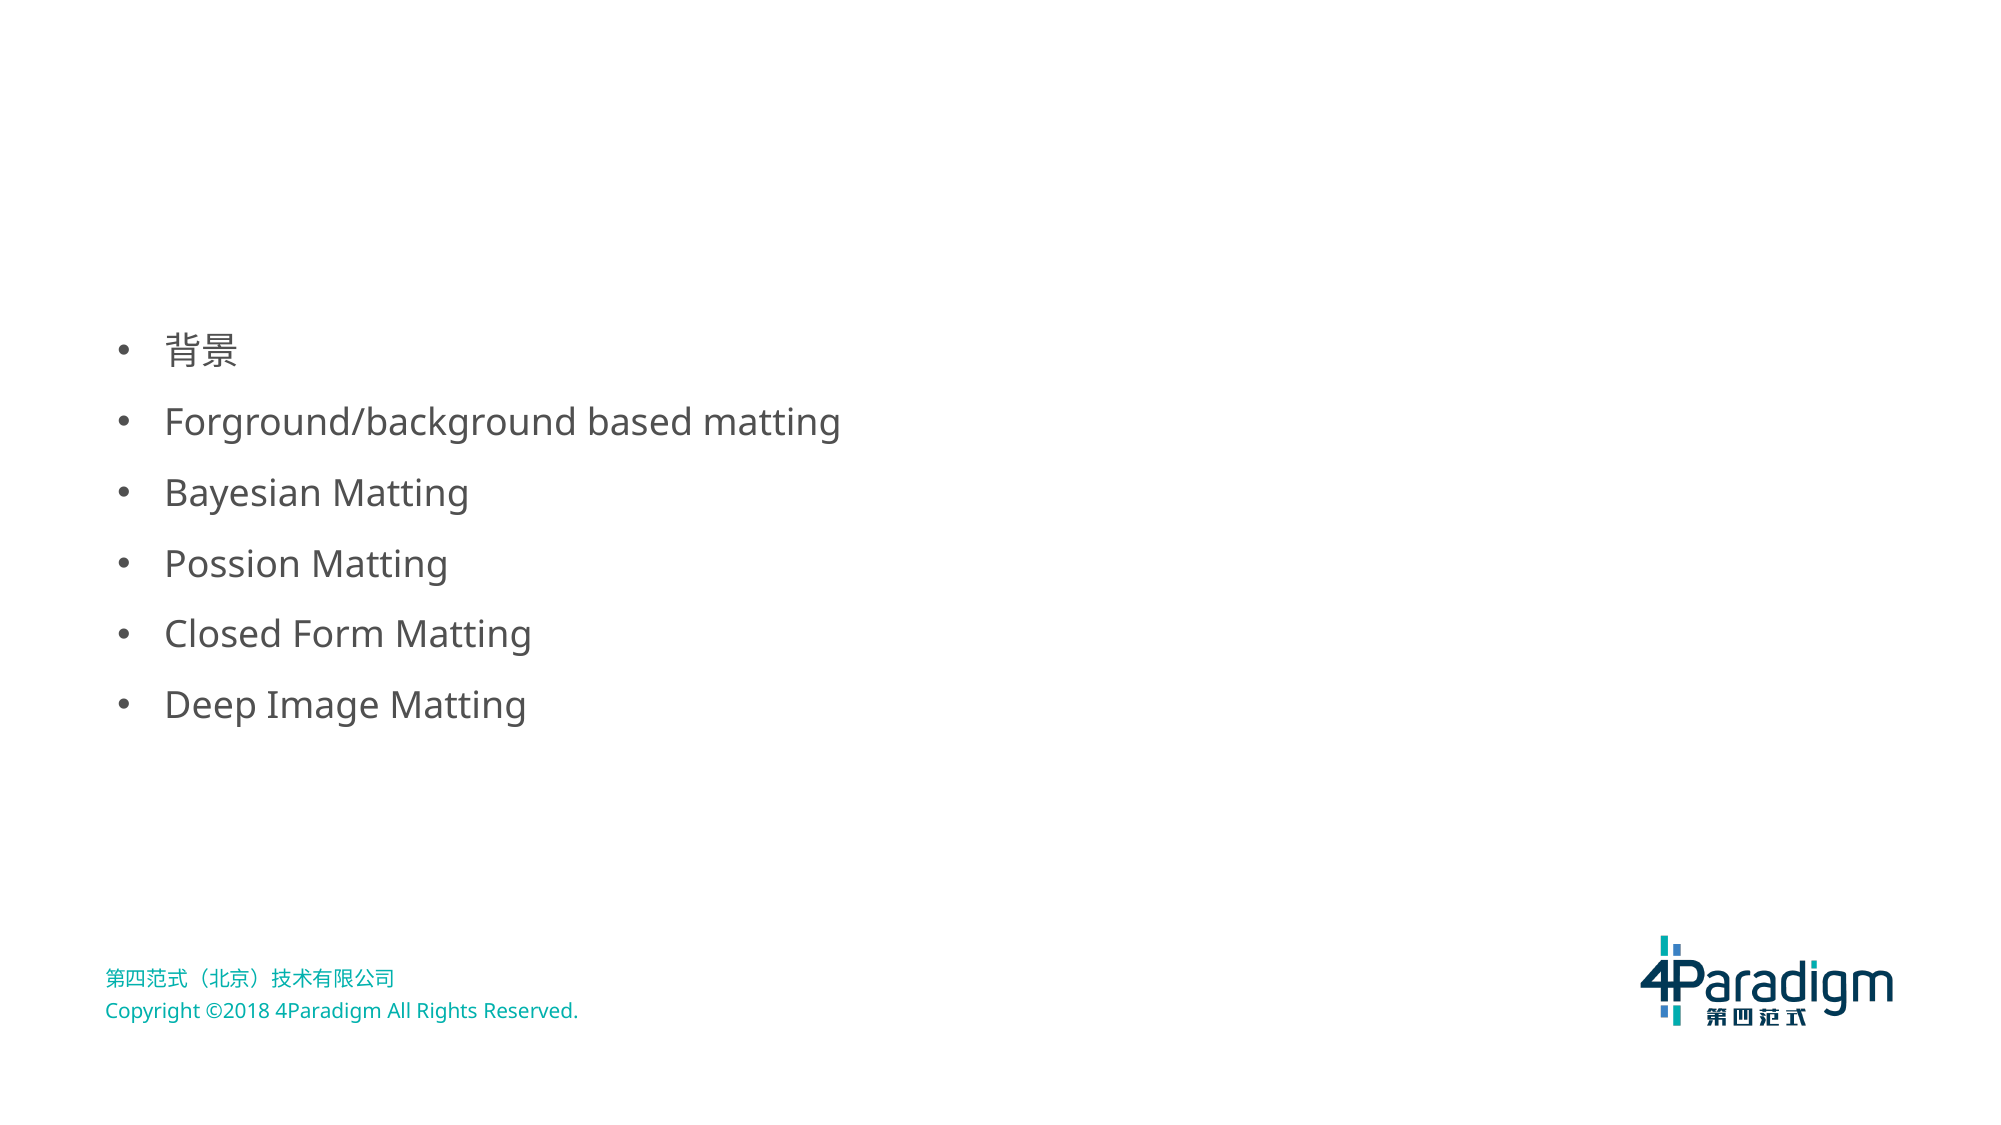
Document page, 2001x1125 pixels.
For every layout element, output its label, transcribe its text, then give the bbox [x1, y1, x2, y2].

list 背景 Forground/background based matting Bayesian Matting Possion Matting Closed Form Matting Deep Image Matting [102, 314, 1343, 787]
picture [1626, 840, 1907, 1121]
